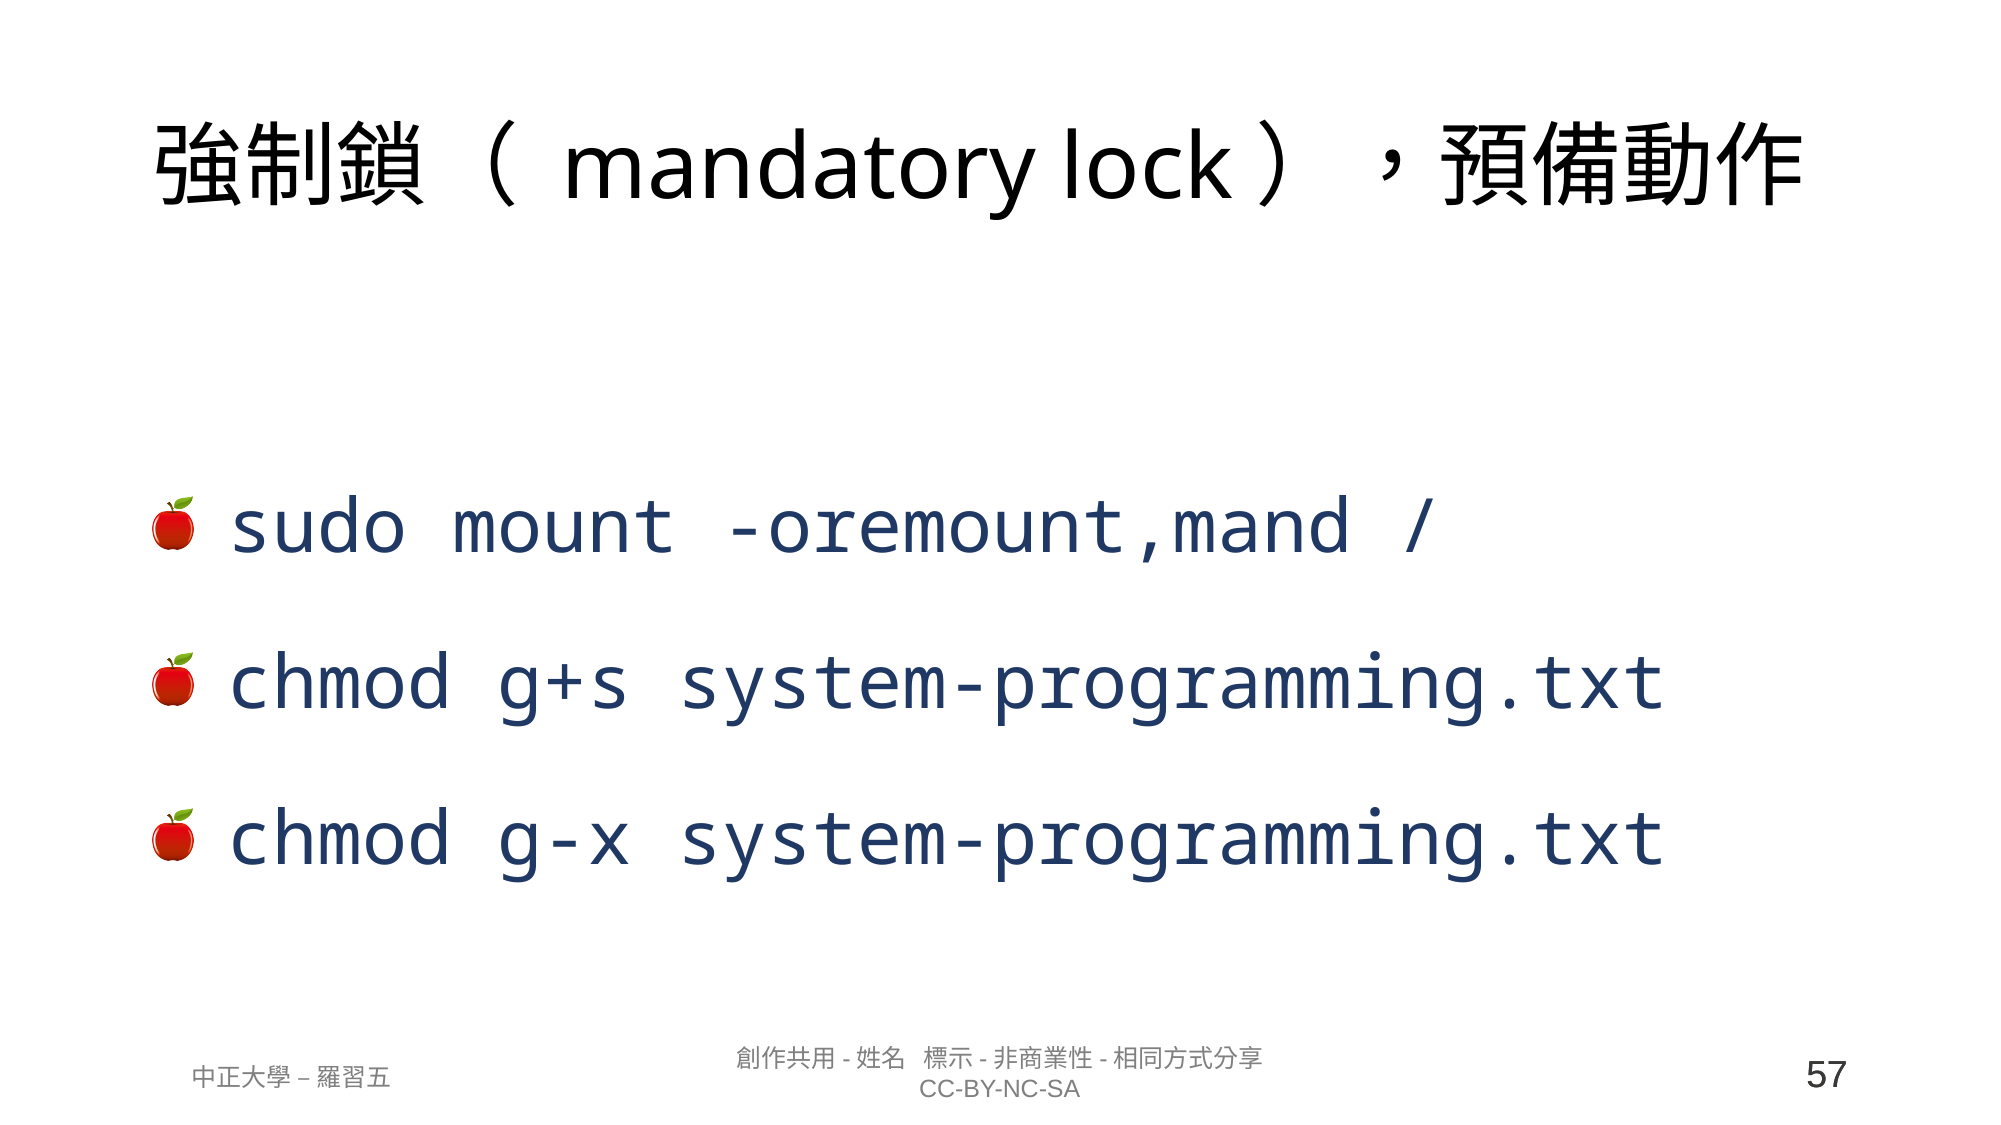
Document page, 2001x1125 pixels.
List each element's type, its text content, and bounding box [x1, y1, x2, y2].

picture [152, 652, 205, 706]
picture [152, 496, 205, 550]
title 強制鎖（ mandatory lock），預備動作 [137, 59, 1863, 278]
picture [152, 808, 205, 861]
list sudo mount -oremount,mand / chmod g+s system-programming.txt chmod g-x system-programming.txt [137, 299, 1863, 1014]
